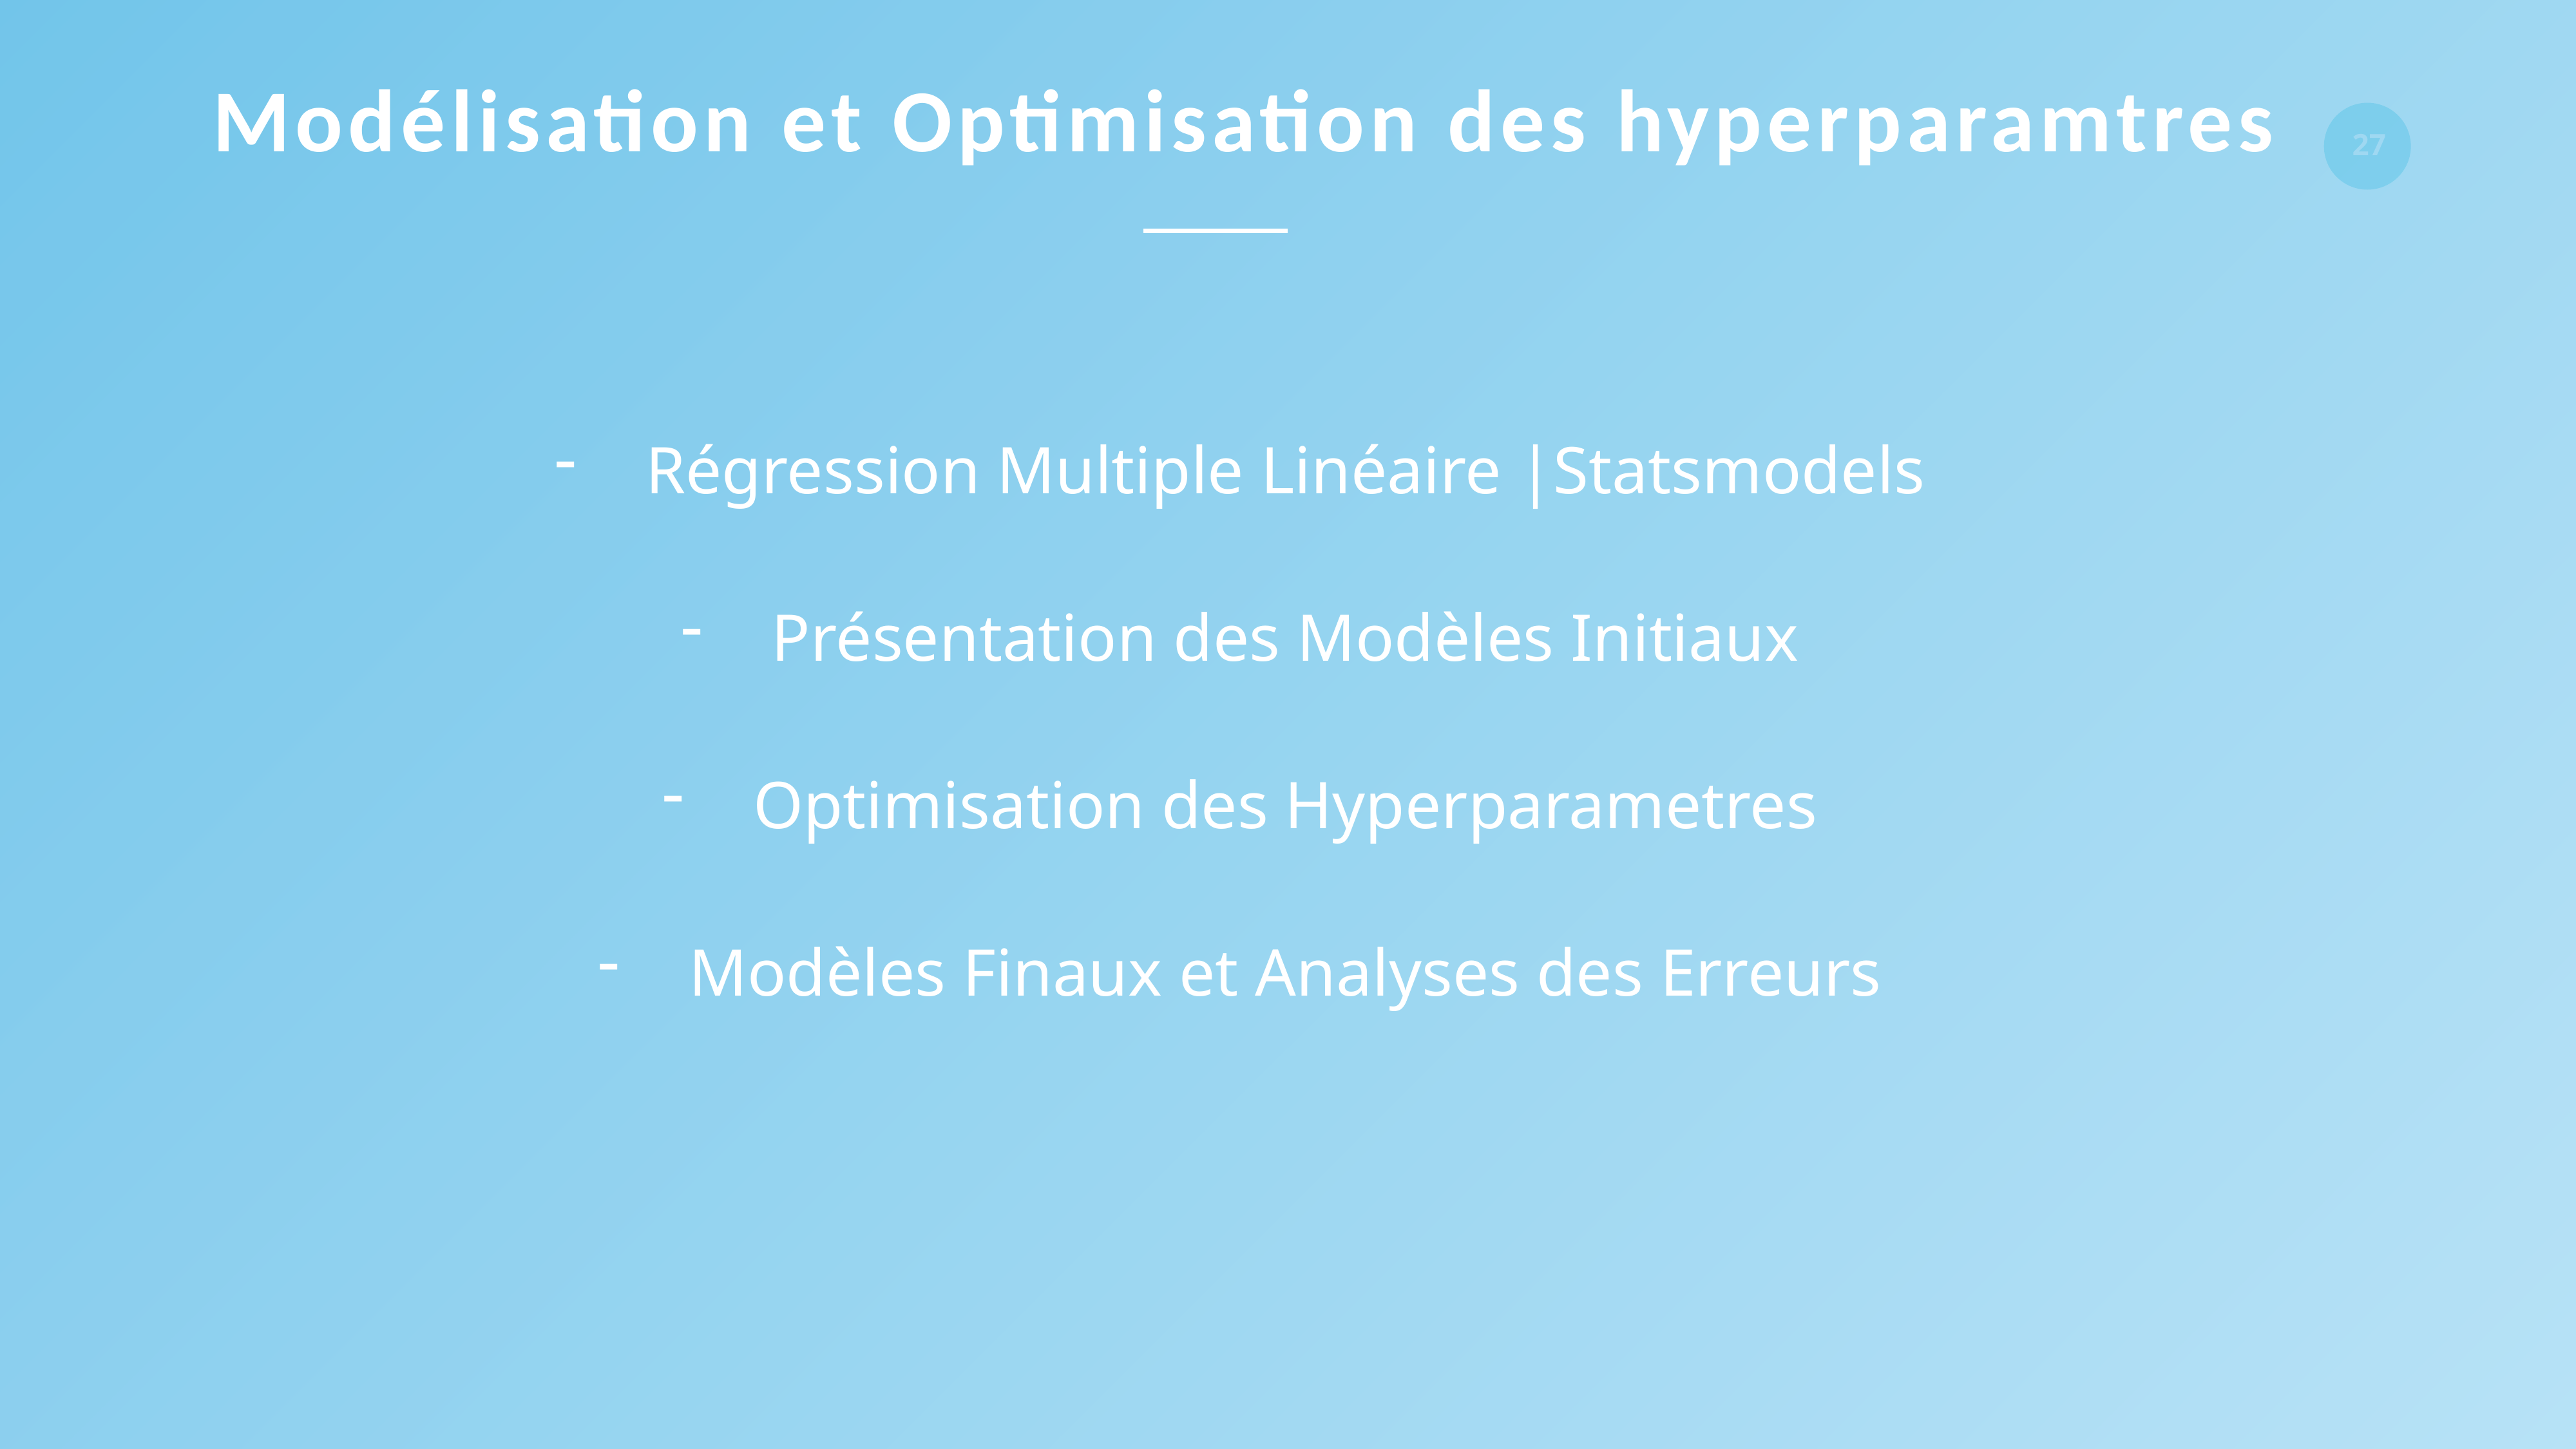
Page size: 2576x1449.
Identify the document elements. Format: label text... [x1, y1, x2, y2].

text_box Modélisation et Optimisation des hyperparamtres [203, 62, 2278, 169]
text_box Régression Multiple Linéaire |Statsmodels Présentation des Modèles Initiaux Optimisation des Hyperparametres Modèles Finaux et Analyses des Erreurs [0, 340, 2504, 1229]
text_box [0, 0, 2576, 1449]
